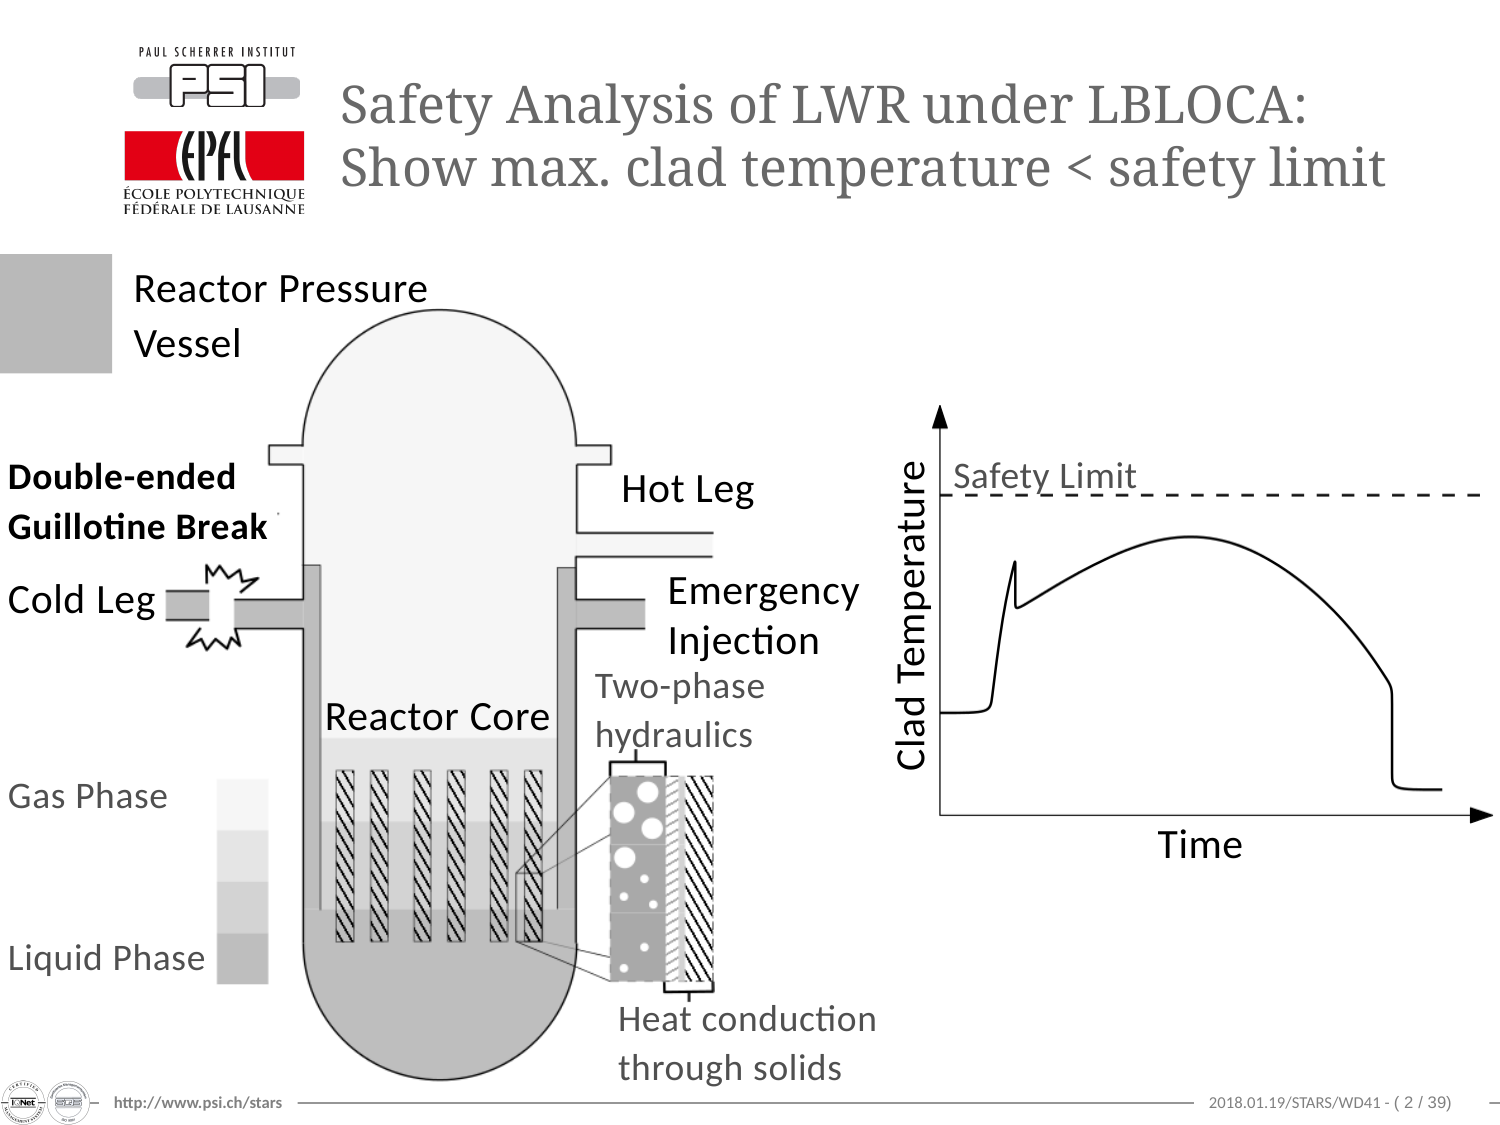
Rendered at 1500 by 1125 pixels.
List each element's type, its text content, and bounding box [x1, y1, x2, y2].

text_box Double-ended Guillotine Break [7, 447, 160, 539]
picture [0, 1080, 90, 1125]
text_box Gas Phase [7, 766, 160, 826]
picture [165, 308, 715, 1083]
text_box Heat conduction through solids [618, 989, 897, 1105]
text_box Two-phase hydraulics [719, 656, 857, 752]
title Safety Analysis of LWR under LBLOCA: Show max. clad temperature < safety limit [340, 47, 1459, 220]
text_box Cold Leg [7, 567, 160, 630]
text_box Hot Leg [719, 456, 772, 516]
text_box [867, 404, 1495, 855]
text_box Emergency Injection [719, 562, 862, 669]
text_box Liquid Phase [7, 928, 160, 988]
text_box Reactor Pressure Vessel [133, 255, 445, 374]
